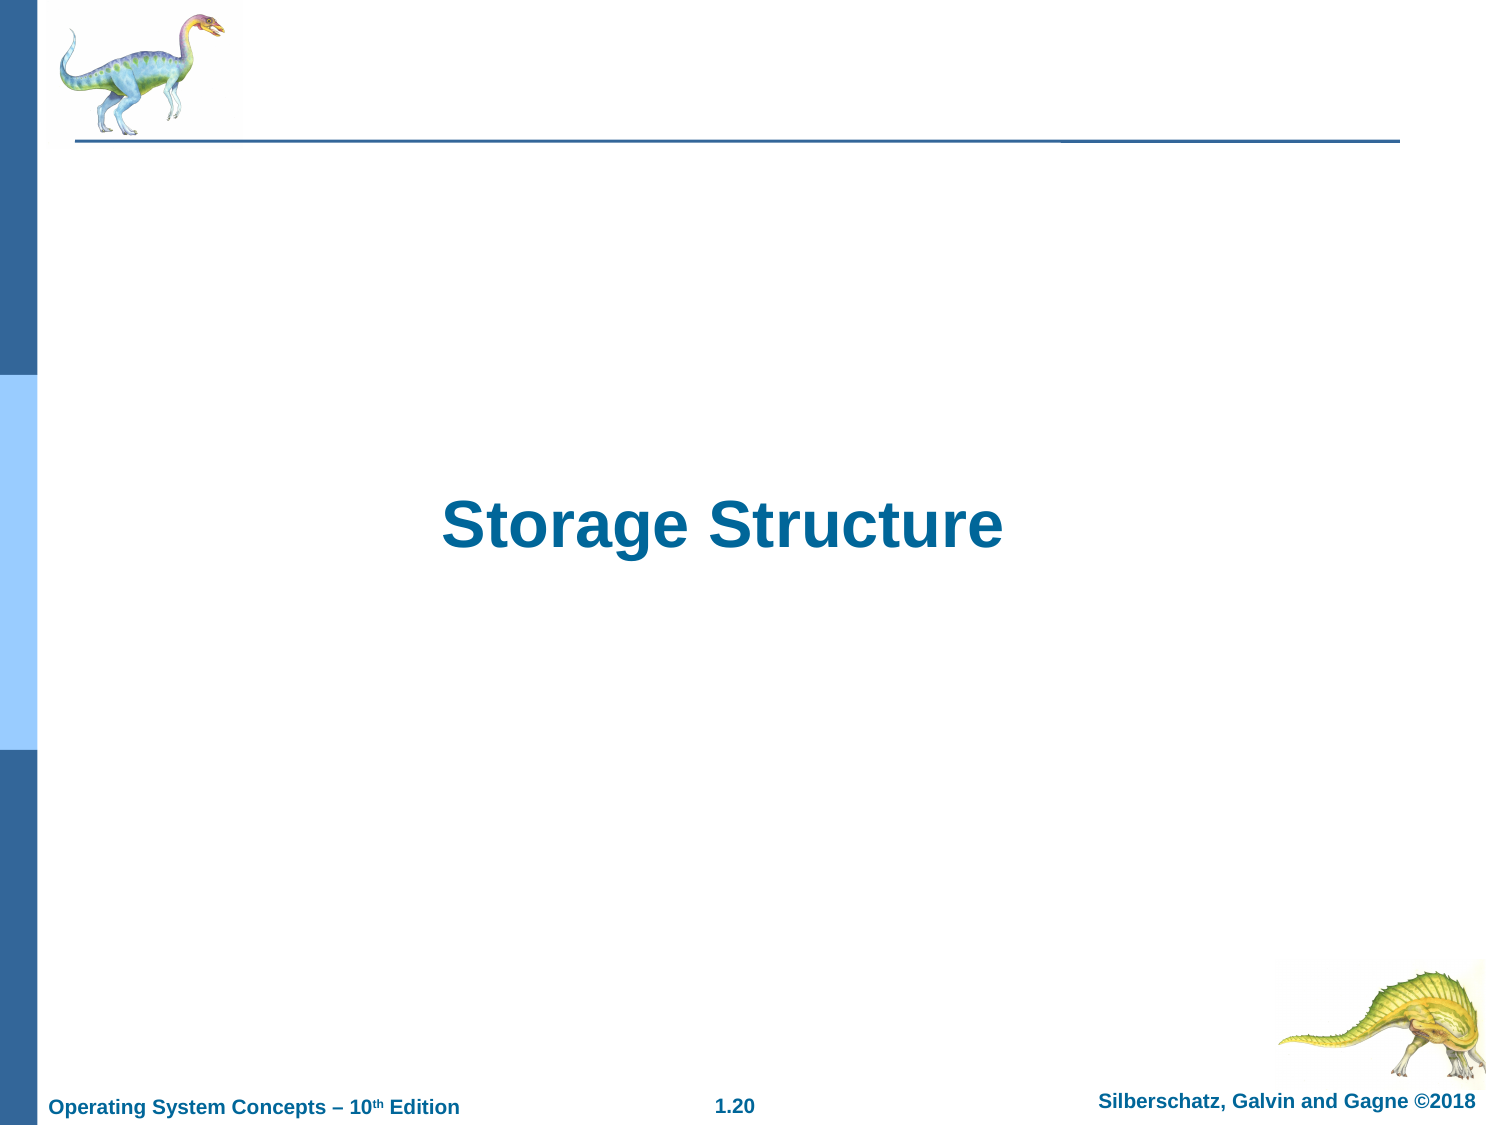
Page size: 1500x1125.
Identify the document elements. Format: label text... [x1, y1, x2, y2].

picture [46, 0, 243, 149]
picture [1275, 959, 1486, 1090]
list Storage Structure [351, 473, 1192, 643]
